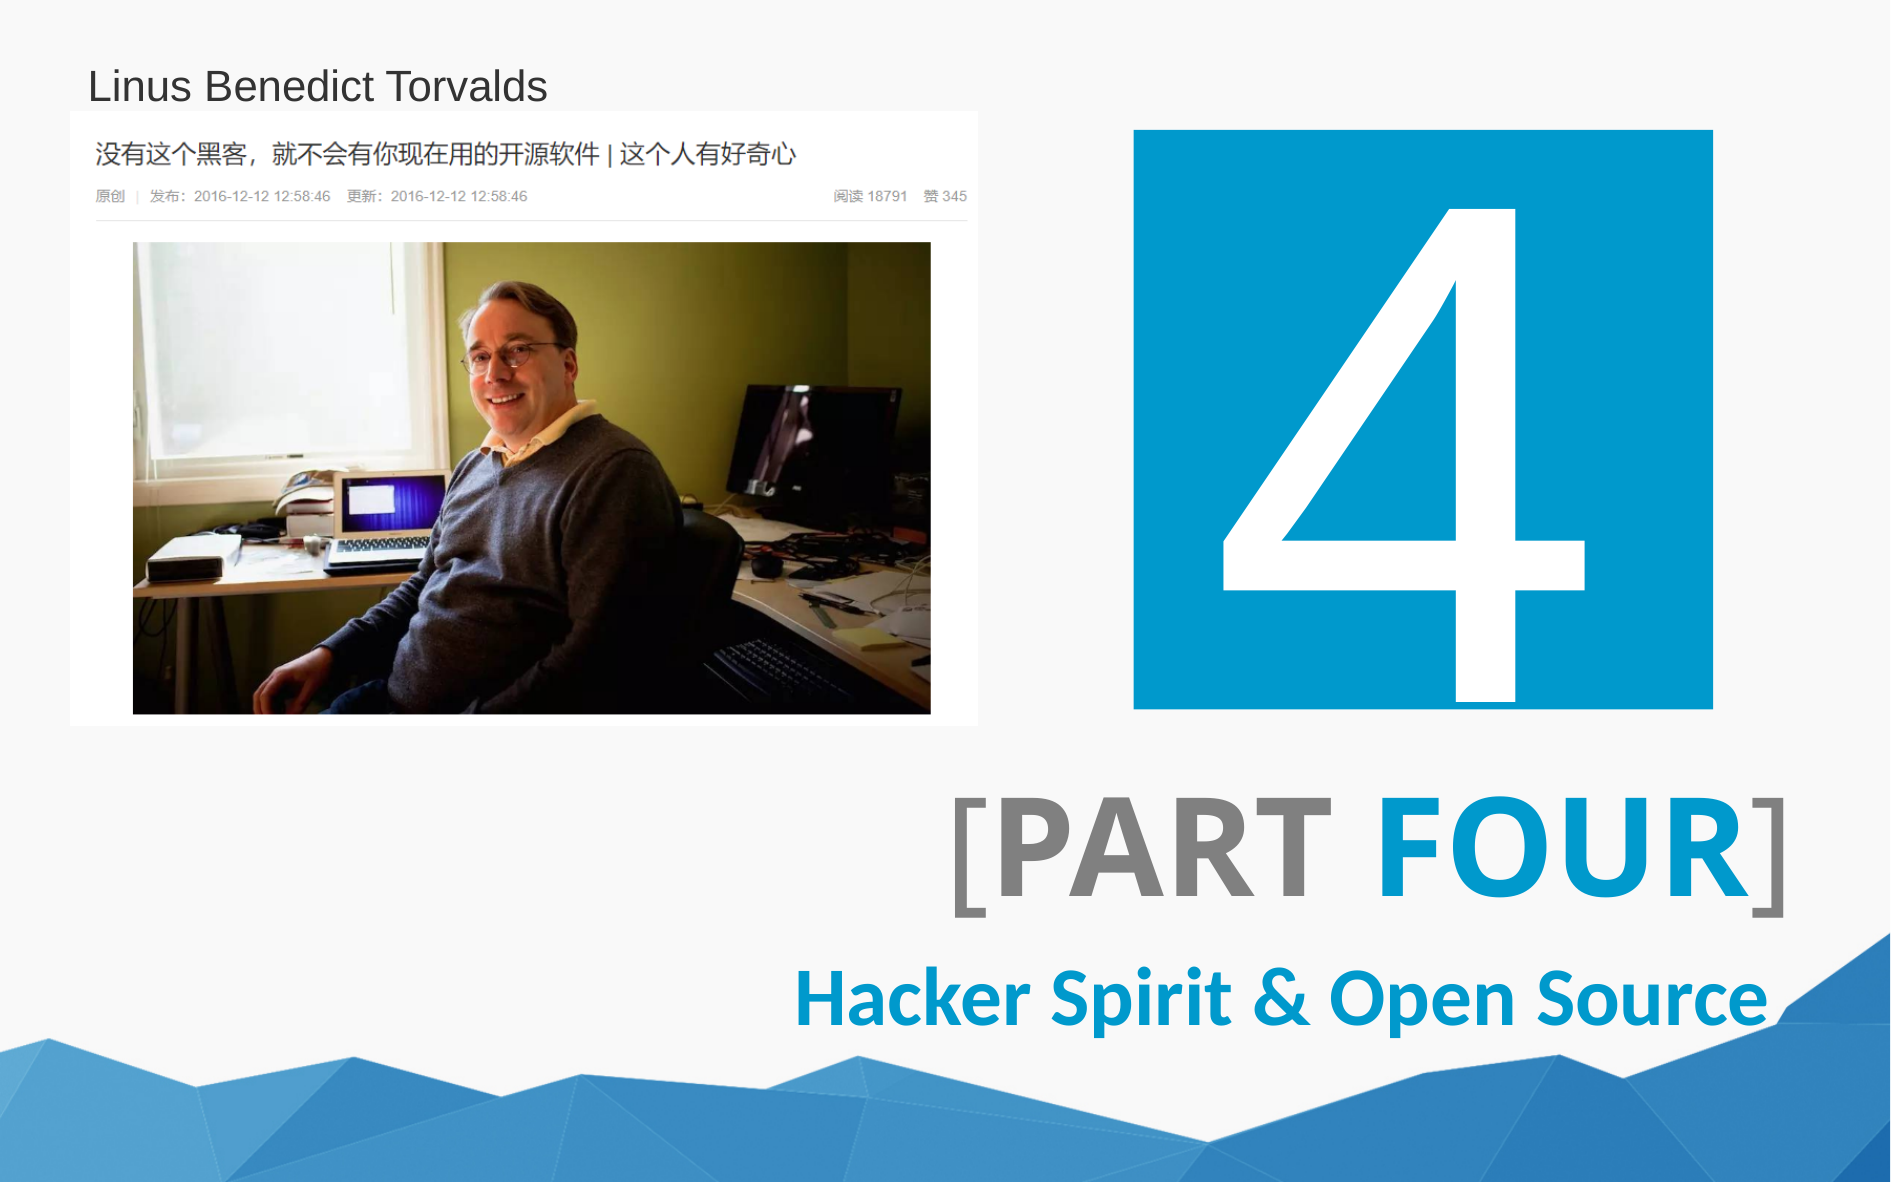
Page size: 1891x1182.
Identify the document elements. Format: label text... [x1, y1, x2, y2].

text_box Hacker Spirit & Open Source [779, 904, 1843, 1050]
picture [0, 0, 1891, 1182]
text_box [1132, 128, 1193, 711]
text_box Linus Benedict Torvalds [72, 50, 564, 109]
text_box 4 [1193, 0, 1891, 853]
text_box [PART FOUR] [929, 751, 1810, 904]
